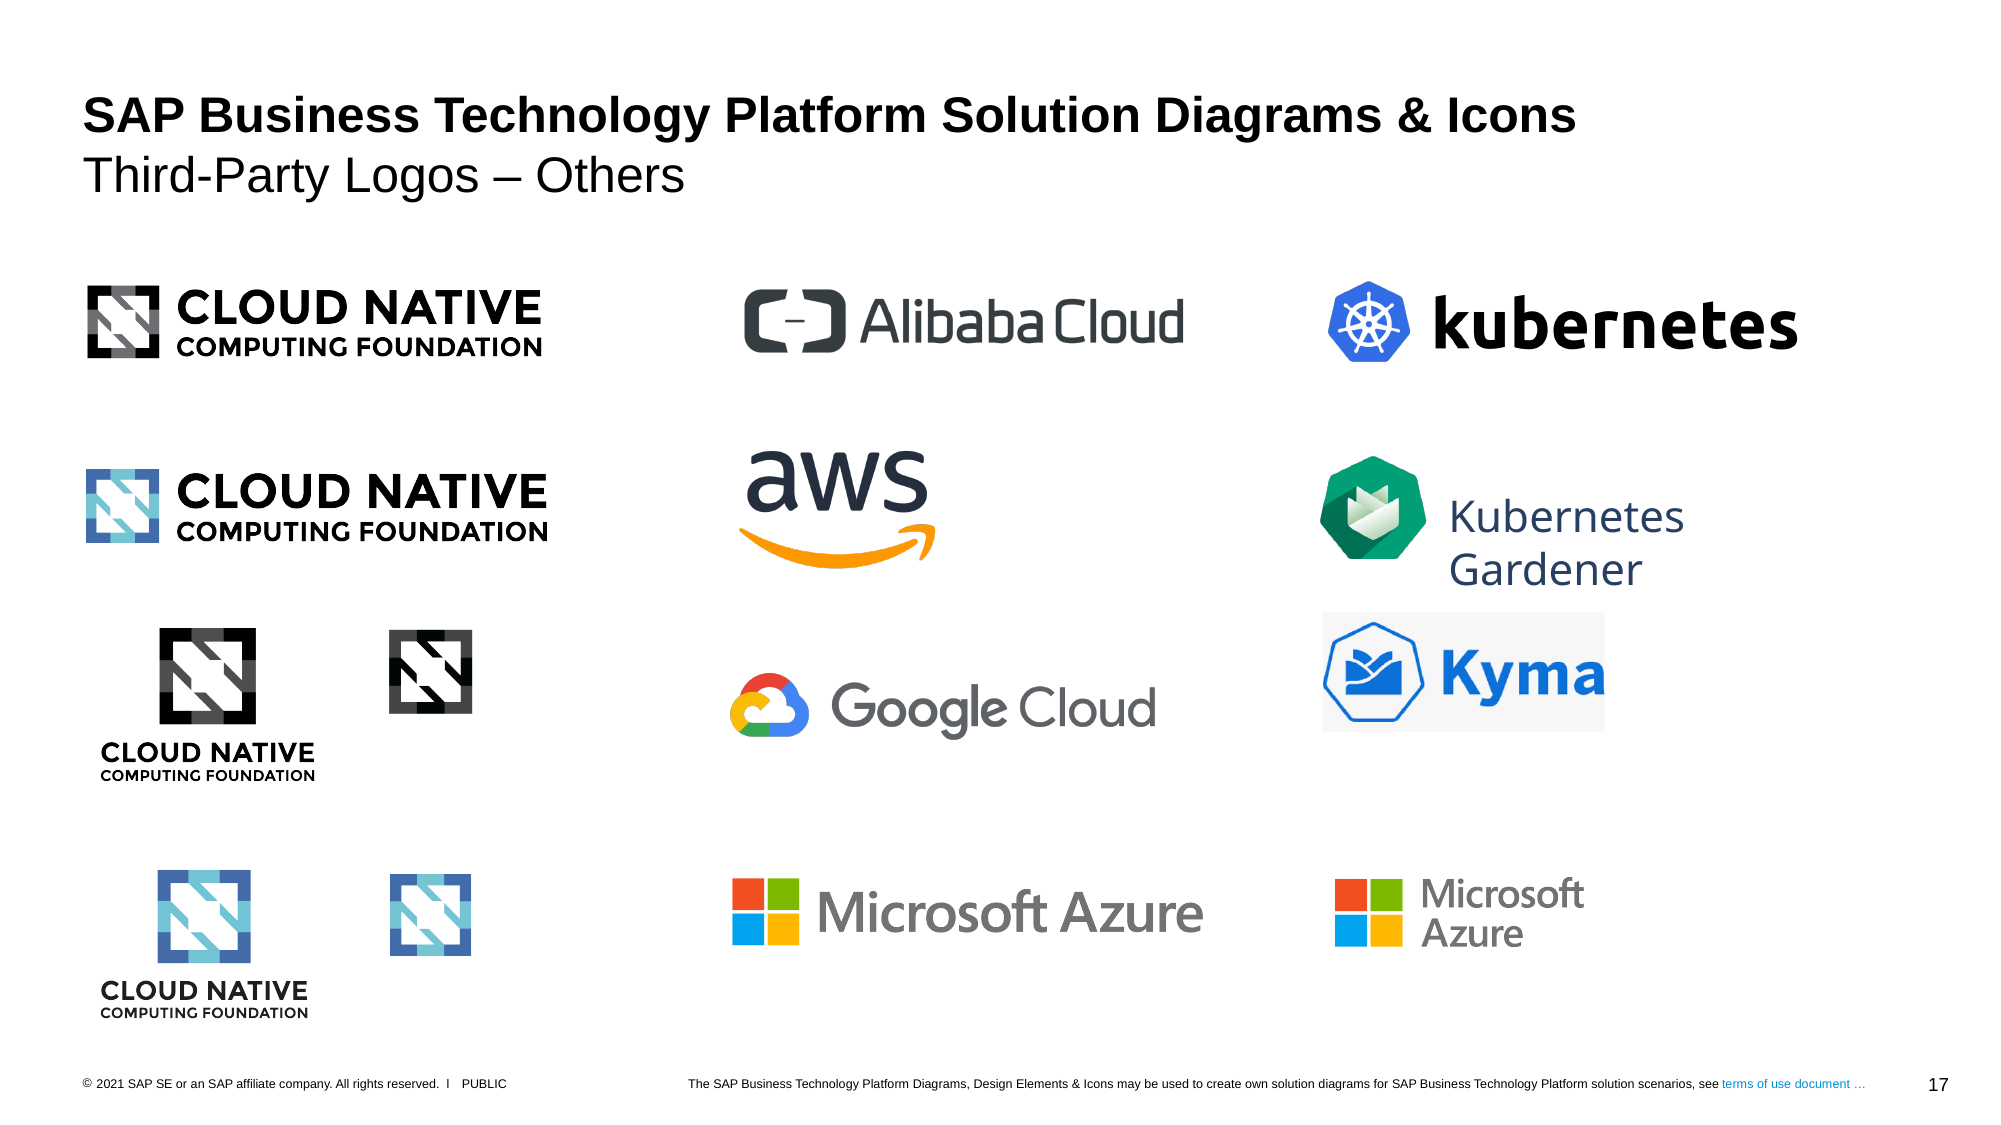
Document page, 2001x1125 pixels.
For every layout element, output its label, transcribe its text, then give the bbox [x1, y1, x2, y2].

picture [716, 855, 1225, 959]
picture [82, 279, 547, 364]
picture [387, 628, 475, 716]
picture [86, 468, 547, 543]
title SAP Business Technology Platform Solution Diagrams & Icons Third-Party Logos – Others [82, 82, 1918, 204]
text_box Kubernetes Gardener [1448, 489, 1886, 594]
picture [1795, 1079, 1800, 1088]
picture [1319, 455, 1427, 563]
picture [1822, 1081, 1829, 1088]
picture [1325, 866, 1592, 956]
picture [96, 624, 319, 786]
picture [738, 284, 1191, 358]
picture [1315, 612, 1610, 732]
picture [96, 866, 313, 1024]
picture [716, 664, 1166, 752]
picture [387, 871, 475, 959]
picture [738, 450, 937, 570]
picture [1325, 278, 1801, 364]
